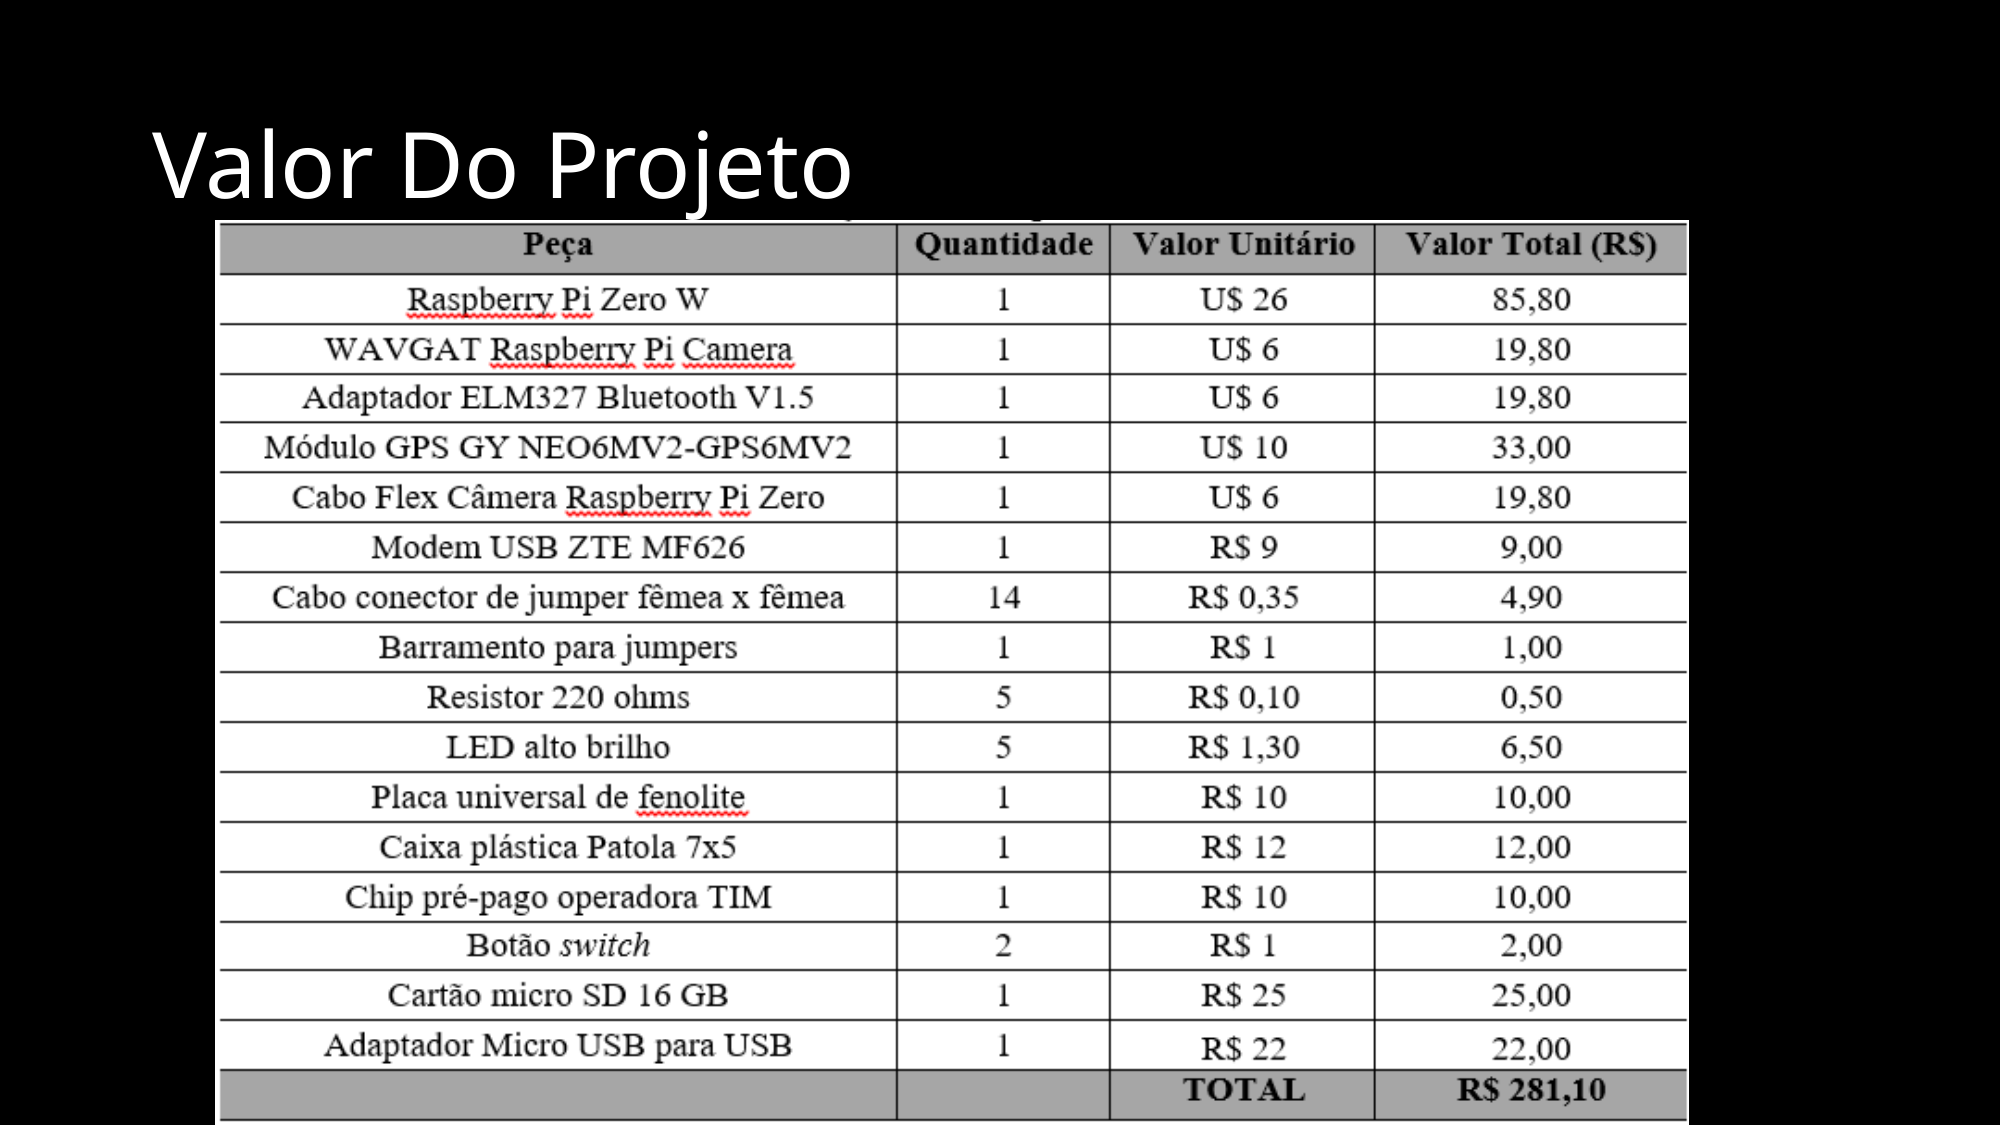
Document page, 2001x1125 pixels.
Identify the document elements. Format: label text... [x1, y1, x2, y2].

picture [215, 220, 1689, 1125]
title Valor Do Projeto [137, 59, 1863, 278]
